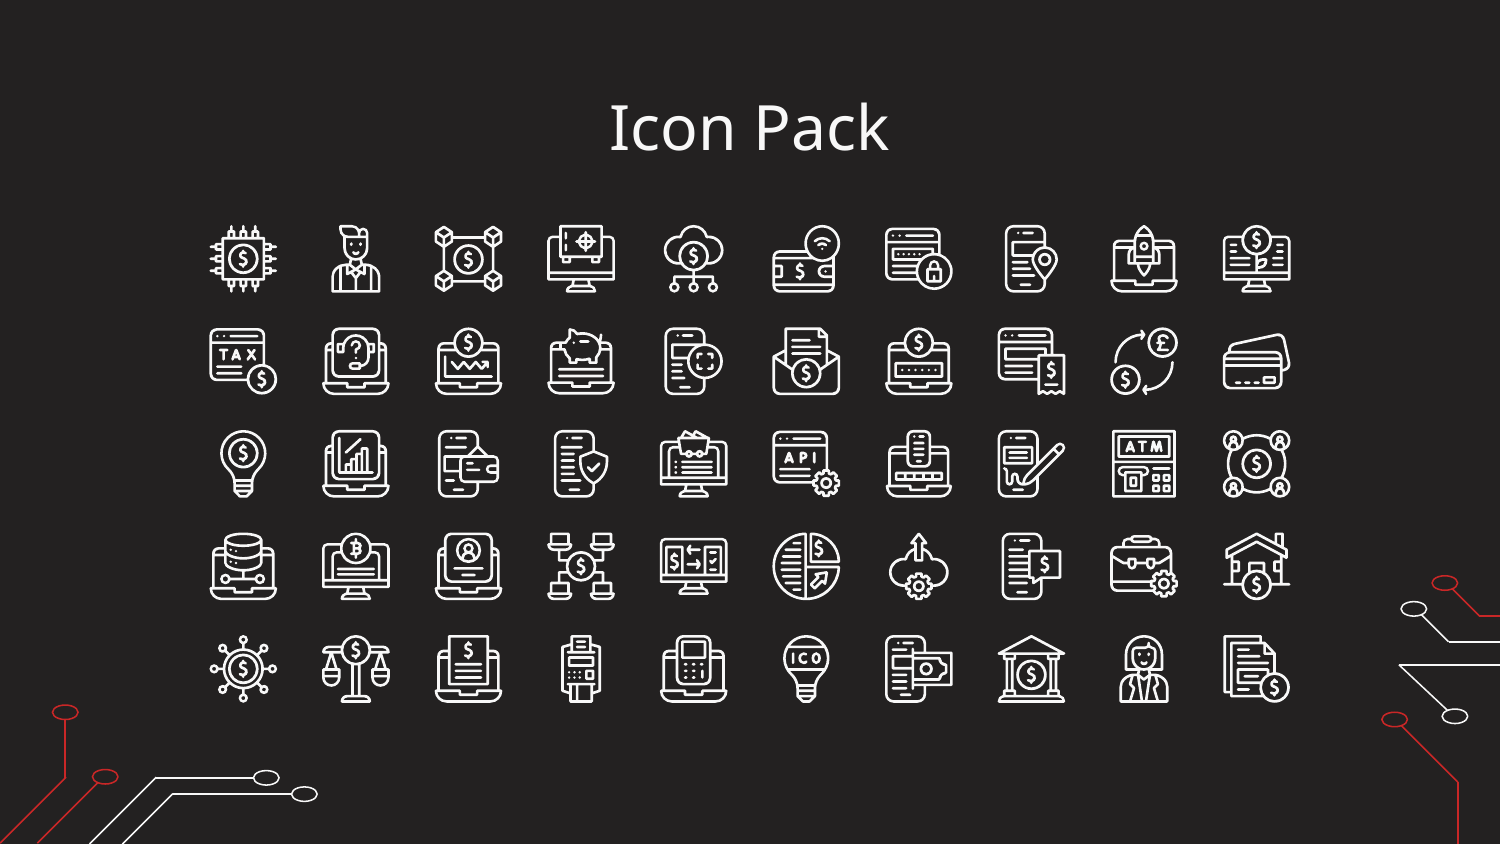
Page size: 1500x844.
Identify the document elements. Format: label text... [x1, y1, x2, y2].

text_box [434, 634, 503, 703]
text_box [546, 224, 616, 293]
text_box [1109, 224, 1179, 293]
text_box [664, 327, 724, 396]
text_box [321, 634, 390, 703]
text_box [546, 327, 616, 395]
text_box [1223, 634, 1291, 703]
title Icon Pack [118, 72, 1382, 167]
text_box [888, 532, 949, 601]
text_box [1001, 532, 1062, 601]
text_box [1004, 224, 1059, 293]
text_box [1222, 429, 1291, 498]
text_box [209, 224, 278, 293]
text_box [772, 430, 841, 498]
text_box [553, 429, 609, 498]
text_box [659, 429, 728, 498]
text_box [884, 634, 953, 703]
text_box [659, 537, 728, 596]
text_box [1222, 333, 1291, 390]
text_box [663, 224, 724, 293]
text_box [782, 634, 830, 703]
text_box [772, 327, 841, 396]
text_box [321, 429, 390, 498]
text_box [1119, 634, 1169, 703]
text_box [321, 532, 390, 601]
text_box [209, 532, 278, 601]
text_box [884, 227, 953, 291]
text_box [331, 224, 381, 293]
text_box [1111, 429, 1177, 498]
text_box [884, 327, 953, 396]
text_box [560, 634, 602, 703]
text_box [1222, 532, 1291, 601]
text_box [434, 532, 503, 601]
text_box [772, 224, 841, 293]
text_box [659, 634, 728, 703]
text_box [885, 429, 953, 498]
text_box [1109, 534, 1179, 598]
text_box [997, 327, 1066, 396]
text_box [772, 532, 841, 601]
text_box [321, 327, 390, 396]
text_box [1222, 224, 1291, 293]
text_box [997, 429, 1066, 498]
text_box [209, 634, 278, 703]
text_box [546, 532, 616, 601]
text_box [1109, 327, 1179, 396]
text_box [219, 429, 267, 498]
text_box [437, 429, 500, 498]
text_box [997, 634, 1066, 703]
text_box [434, 327, 503, 396]
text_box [209, 327, 278, 395]
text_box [434, 225, 503, 293]
